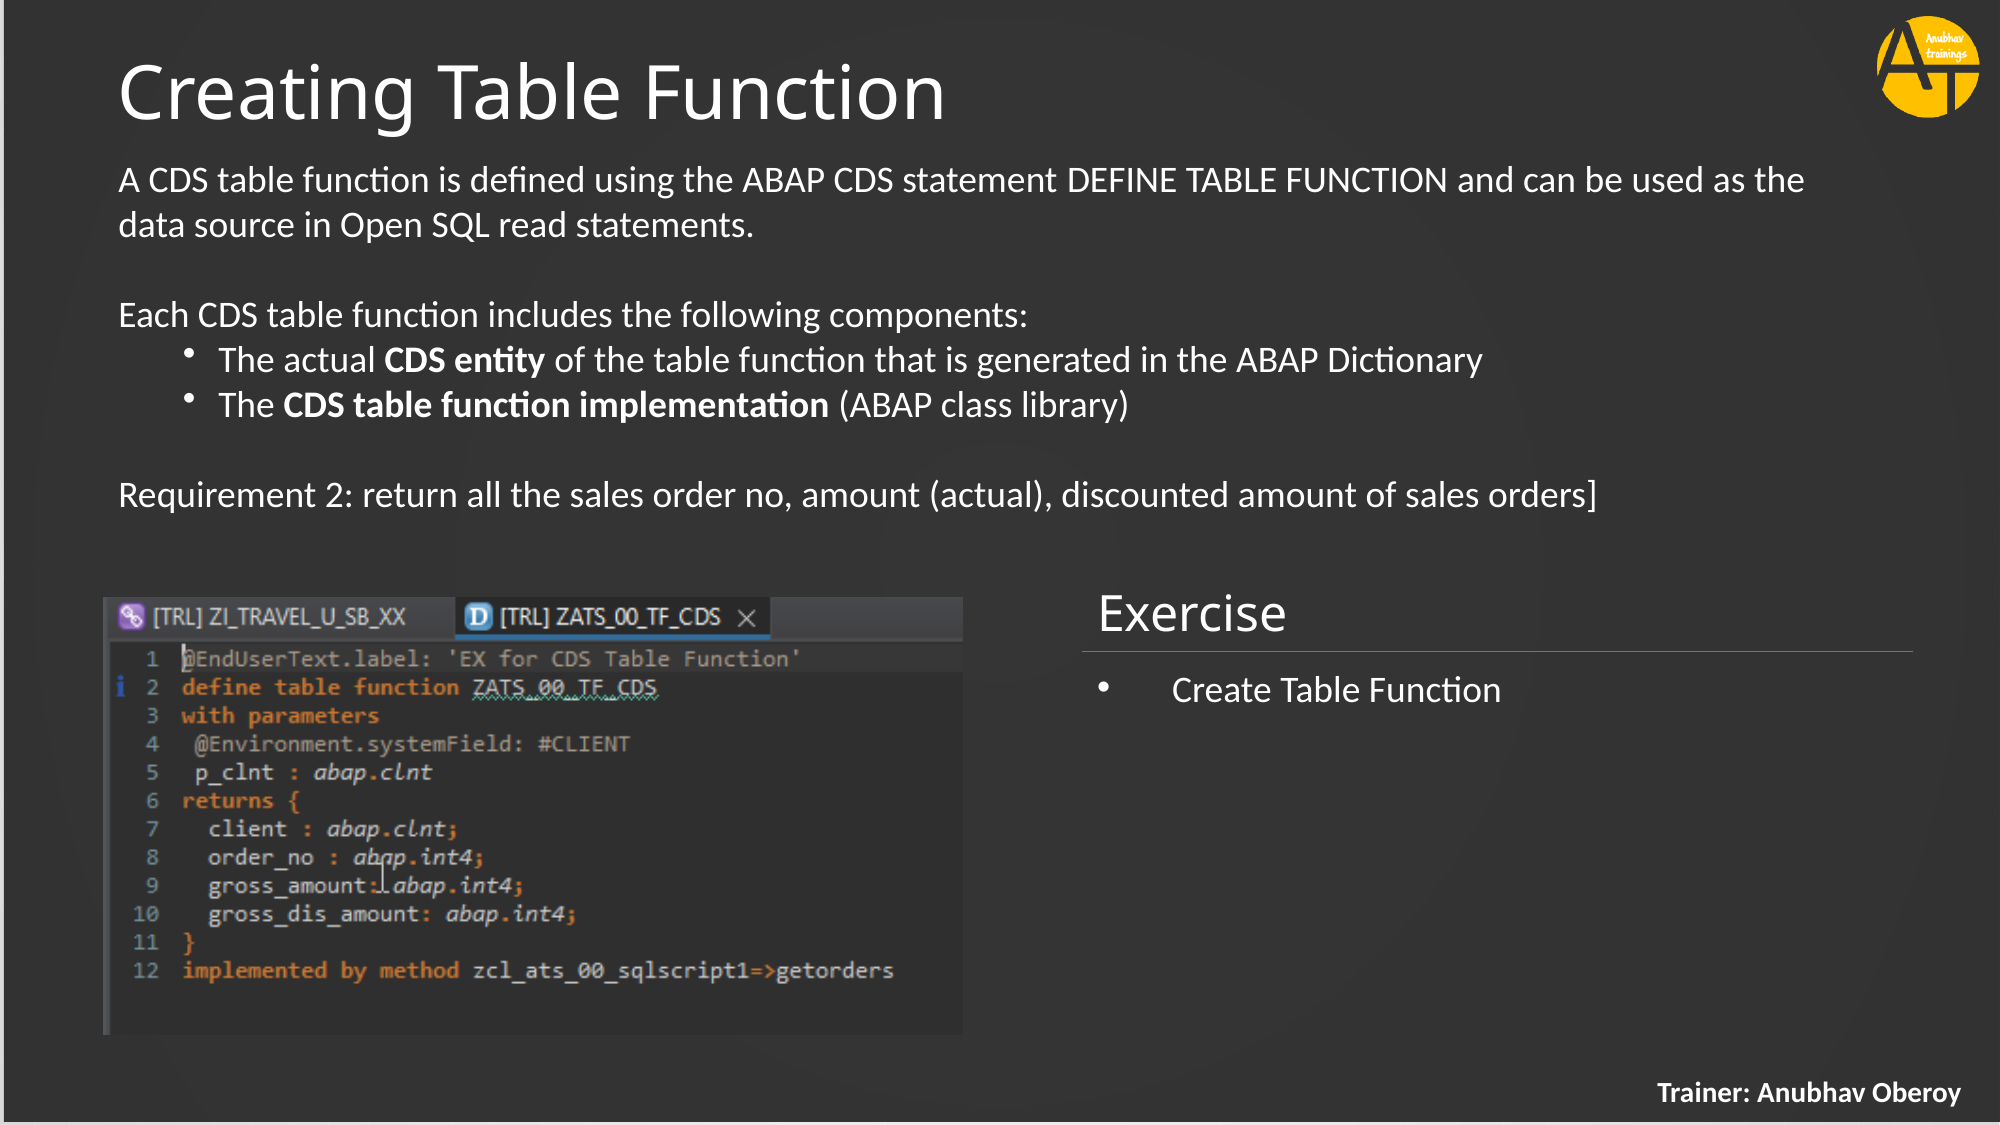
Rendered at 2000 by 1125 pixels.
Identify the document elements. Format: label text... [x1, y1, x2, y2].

text_box Exercise [1082, 574, 1425, 649]
text_box Create Table Function [1082, 658, 1746, 717]
picture [1866, 9, 1985, 126]
text_box A CDS table function is defined using the ABAP CDS statement DEFINE TABLE FUNCTION and can be used as the data source in Open SQL read statements. Each CDS table function includes the following components: The actual CDS entity of the table function that is generated in the ABAP Dictionary The CDS table function implementation (ABAP class library) Requirement 2: return all the sales order no, amount (actual), discounted amount of sales orders] [103, 147, 1837, 523]
picture [103, 597, 963, 1036]
footer Trainer: Anubhav Oberoy [1625, 1061, 1994, 1121]
text_box [2, 0, 2000, 1124]
title Creating Table Function [97, 30, 1898, 148]
